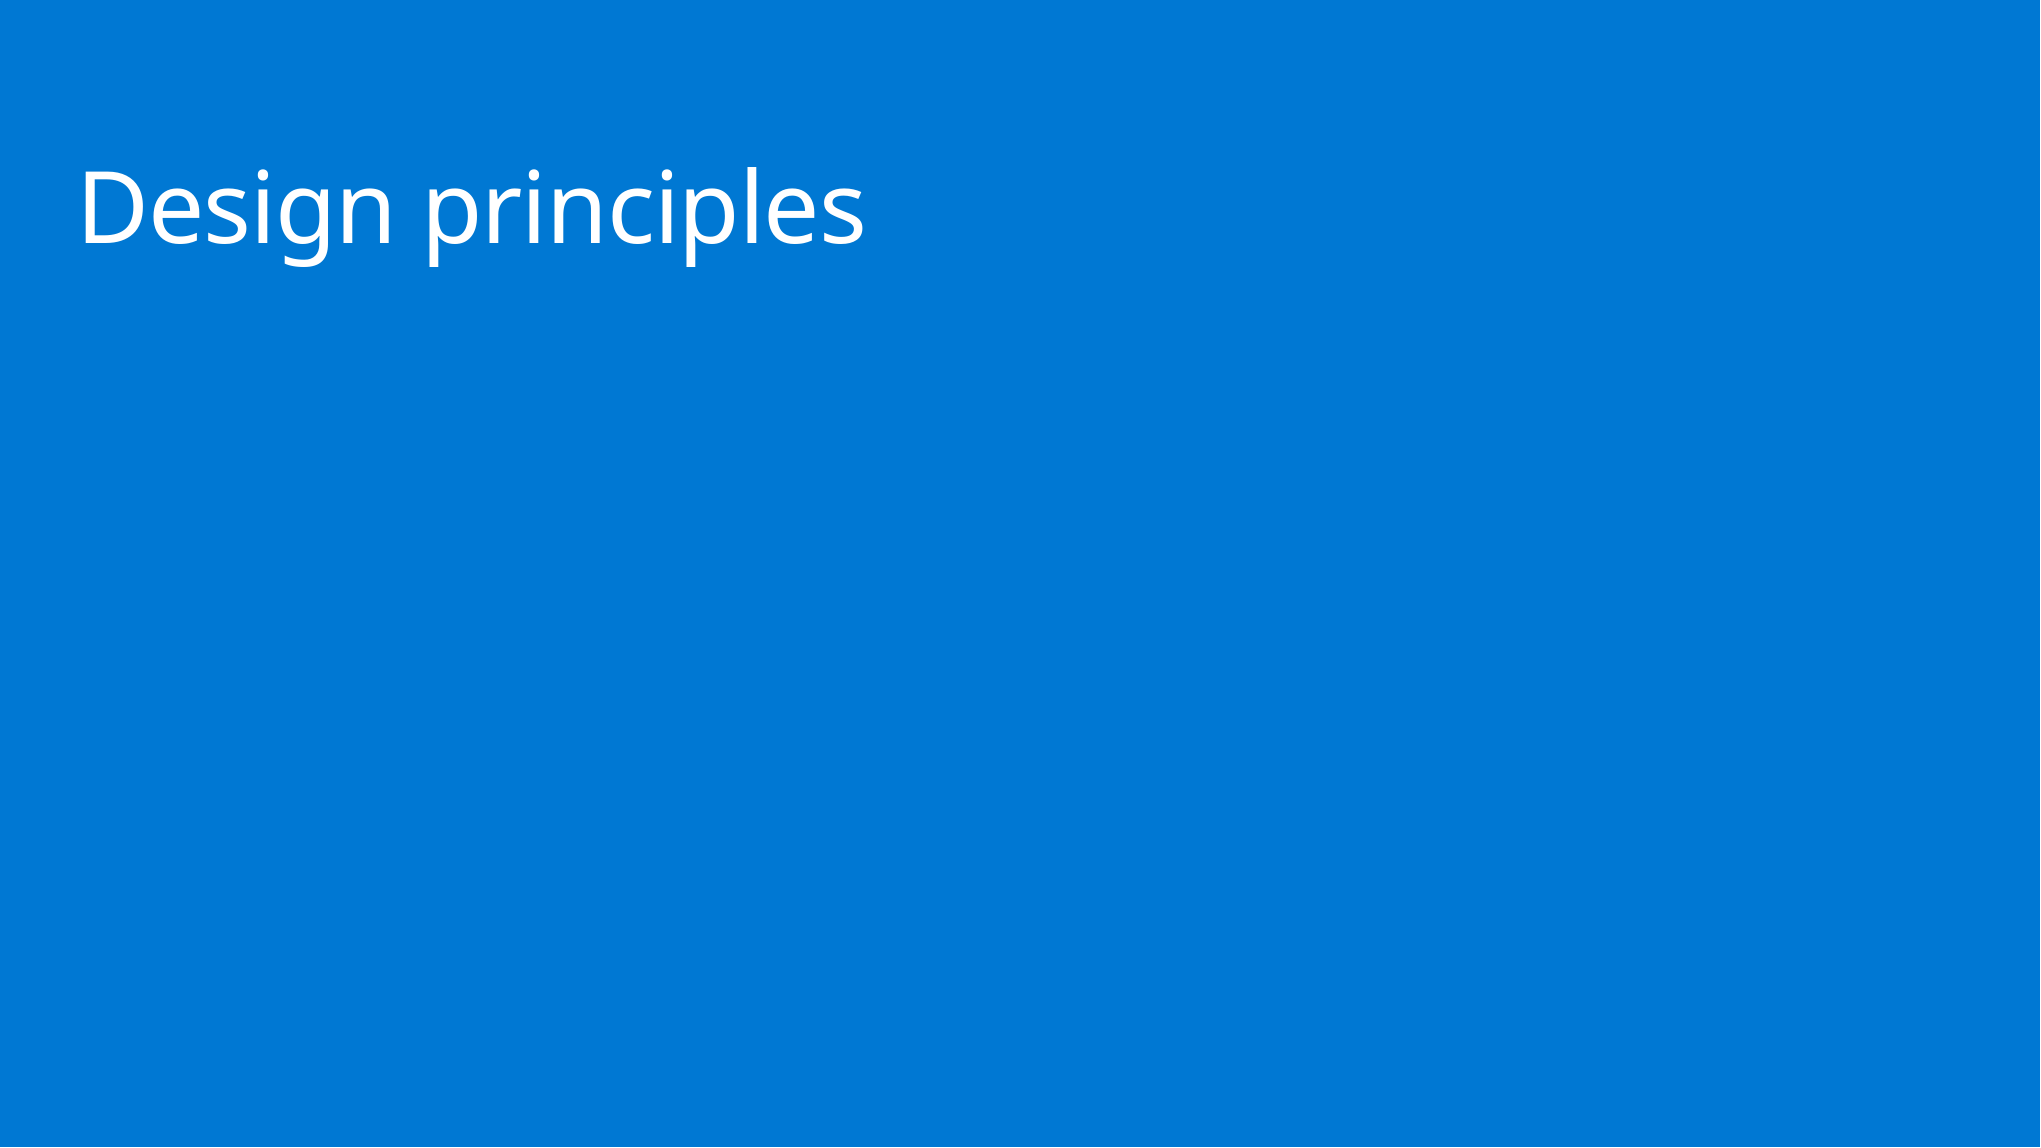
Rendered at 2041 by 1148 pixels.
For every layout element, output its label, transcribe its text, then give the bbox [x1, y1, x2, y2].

title Design principles [76, 157, 1324, 753]
